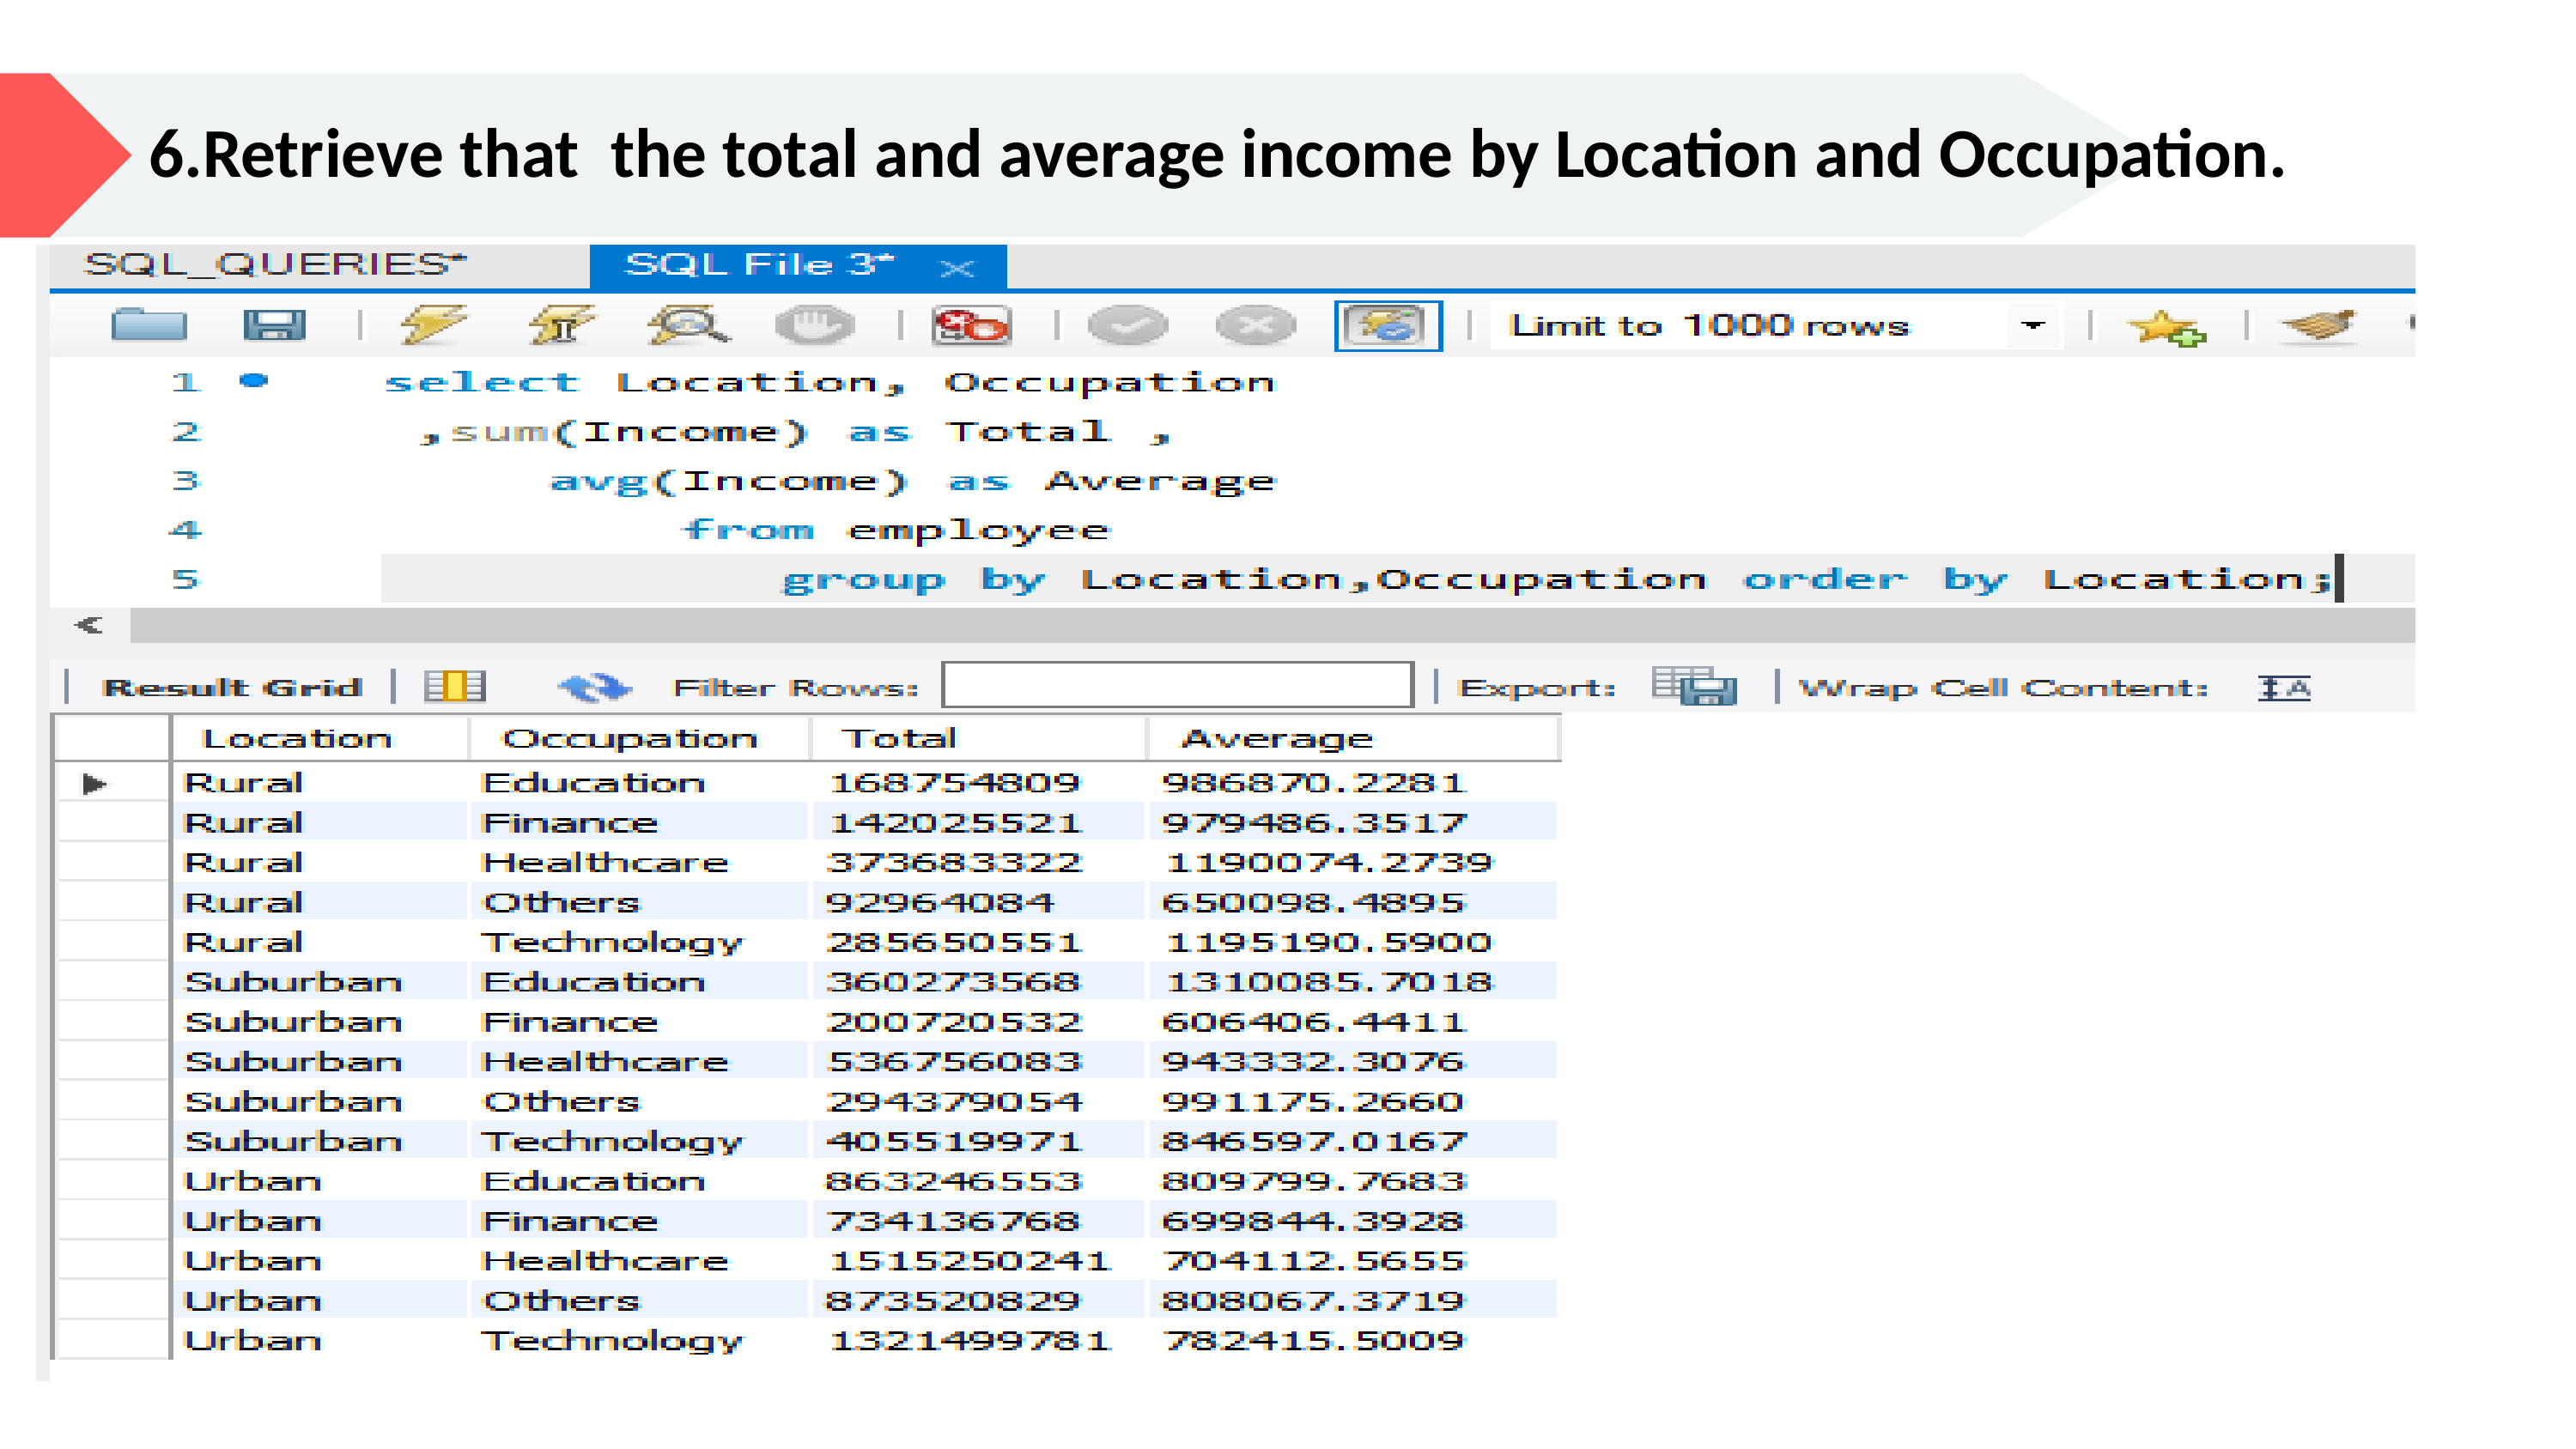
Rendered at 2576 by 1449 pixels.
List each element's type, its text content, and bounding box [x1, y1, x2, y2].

text_box 6.Retrieve that the total and average income by Location and Occupation. [136, 94, 2378, 242]
picture [36, 245, 2415, 1381]
